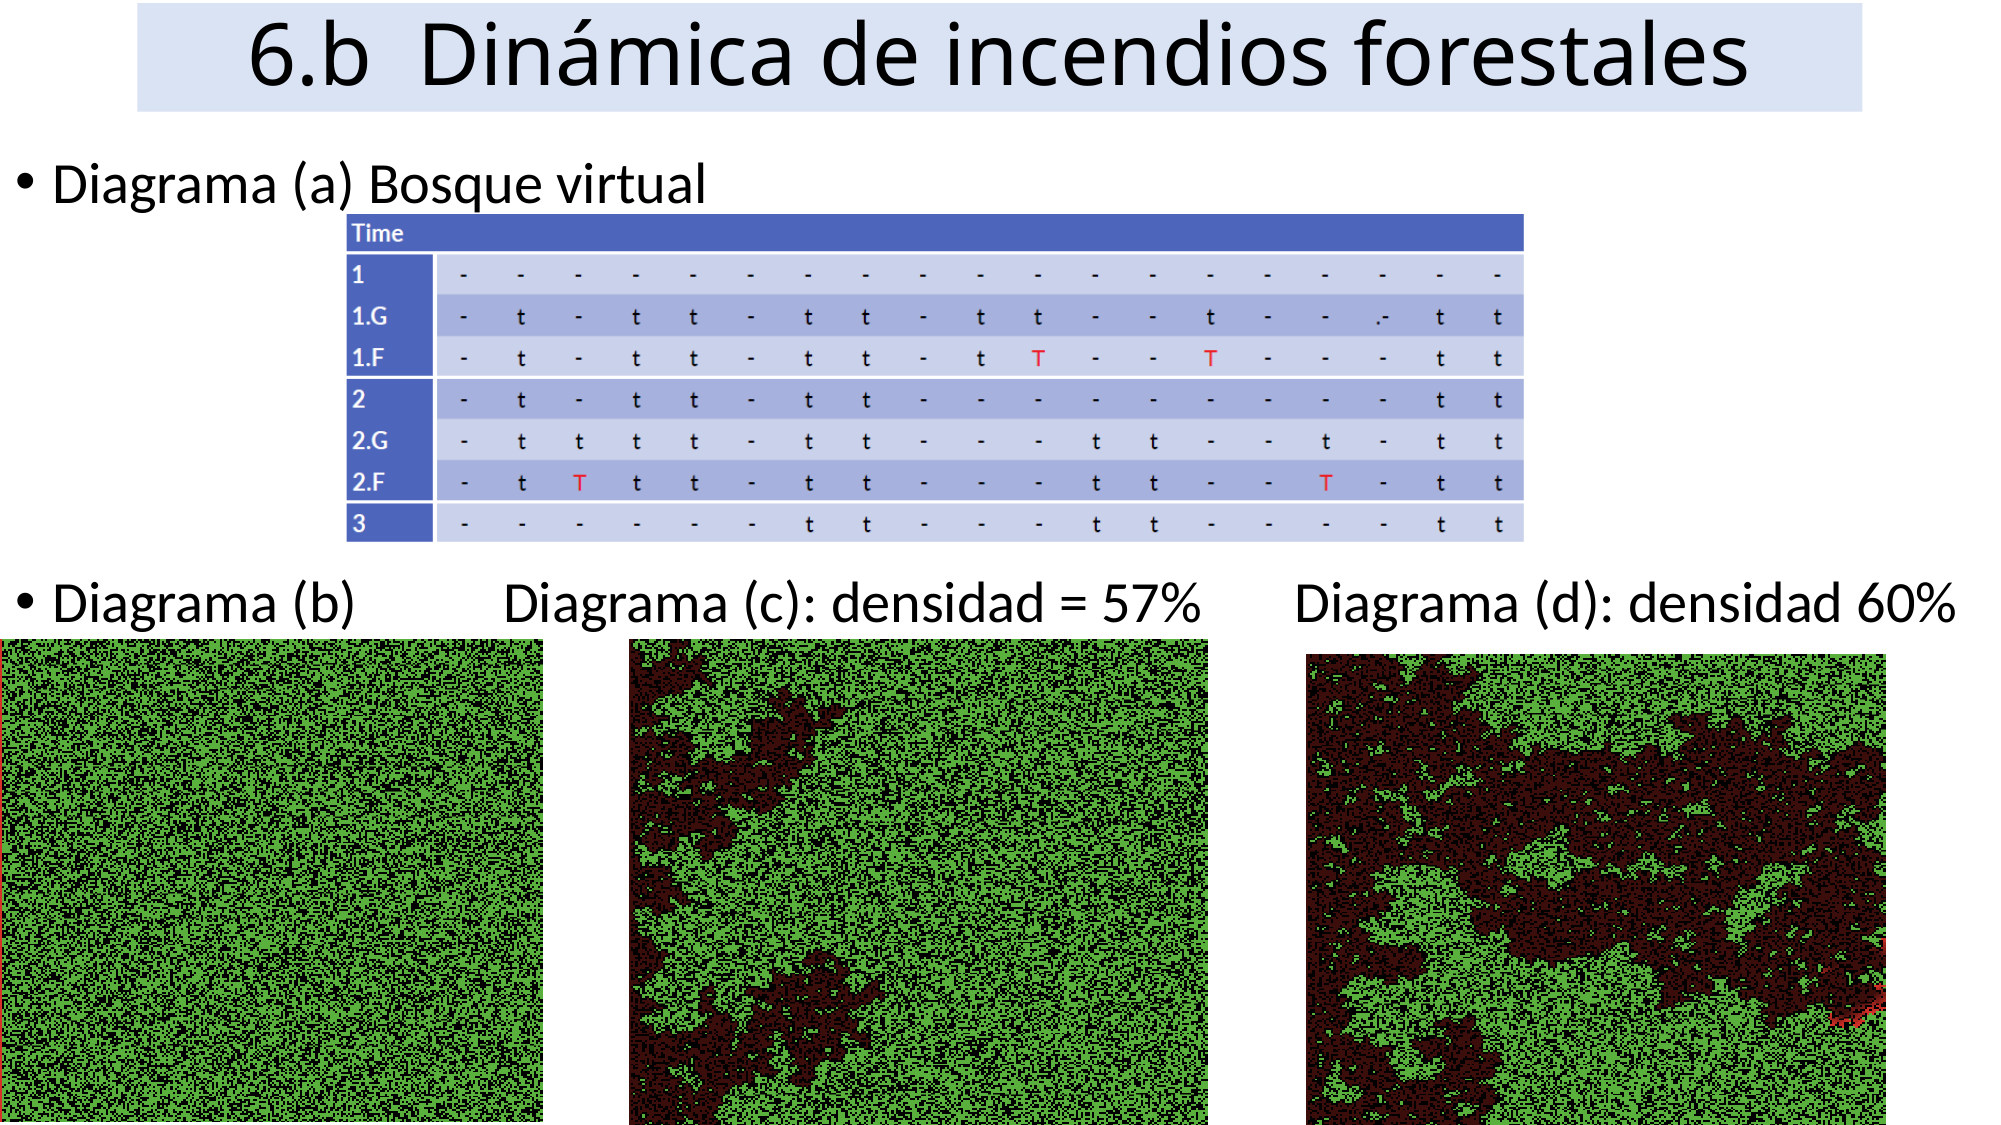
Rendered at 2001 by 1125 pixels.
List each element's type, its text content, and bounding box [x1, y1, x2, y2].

picture [346, 214, 1526, 544]
title 6.b Dinámica de incendios forestales [137, 3, 1863, 112]
picture [0, 639, 543, 1122]
picture [1306, 654, 1886, 1125]
list Diagrama (a) Bosque virtual Diagrama (b) Diagrama (c): densidad = 57% Diagrama (d): densidad 60% [0, 145, 2000, 1014]
picture [628, 639, 1208, 1125]
